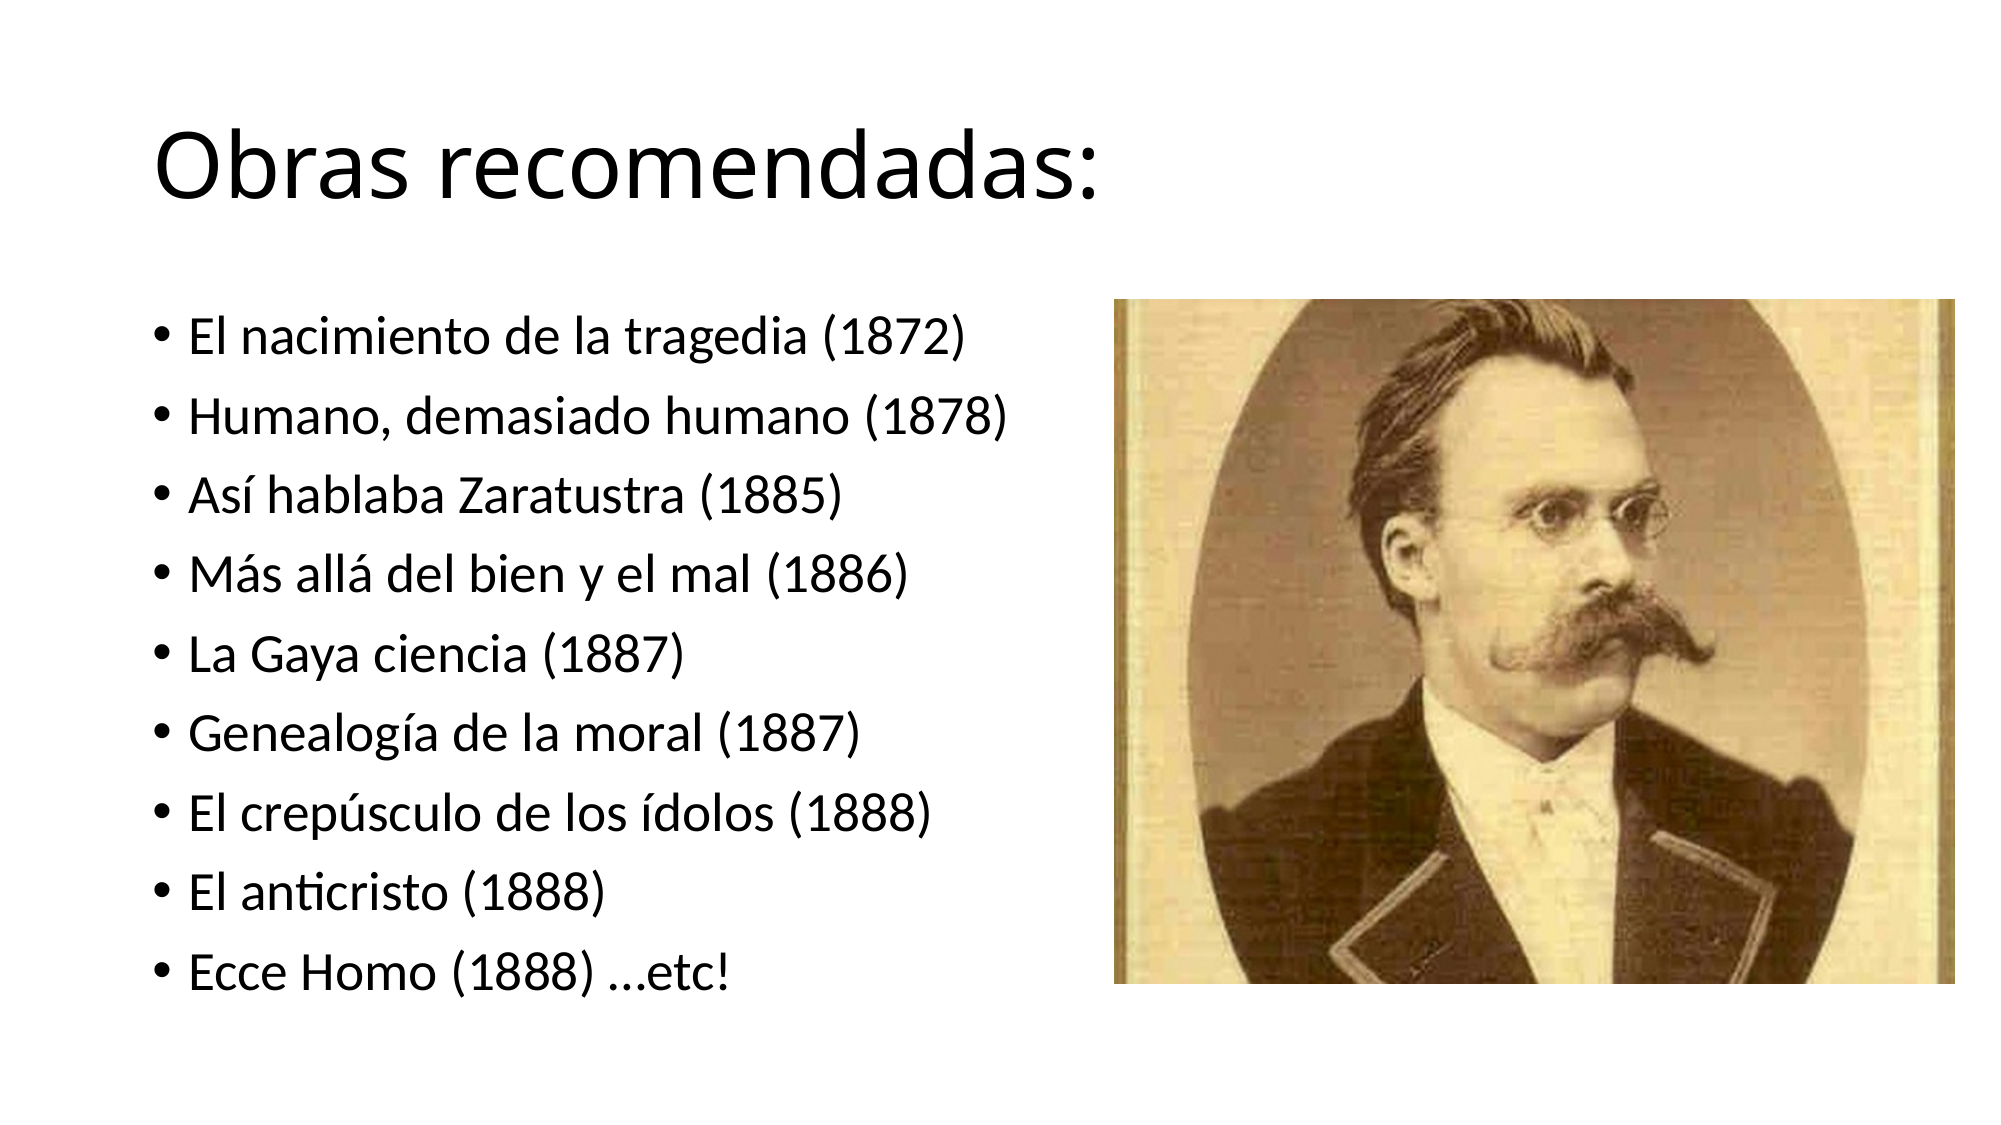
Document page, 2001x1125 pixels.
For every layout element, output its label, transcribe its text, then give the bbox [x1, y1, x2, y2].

title Obras recomendadas: [137, 59, 1863, 278]
list El nacimiento de la tragedia (1872) Humano, demasiado humano (1878) Así hablaba Zaratustra (1885) Más allá del bien y el mal (1886) La Gaya ciencia (1887) Genealogía de la moral (1887) El crepúsculo de los ídolos (1888) El anticristo (1888) Ecce Homo (1888) …etc! [137, 299, 1115, 1014]
picture [1114, 299, 1955, 984]
